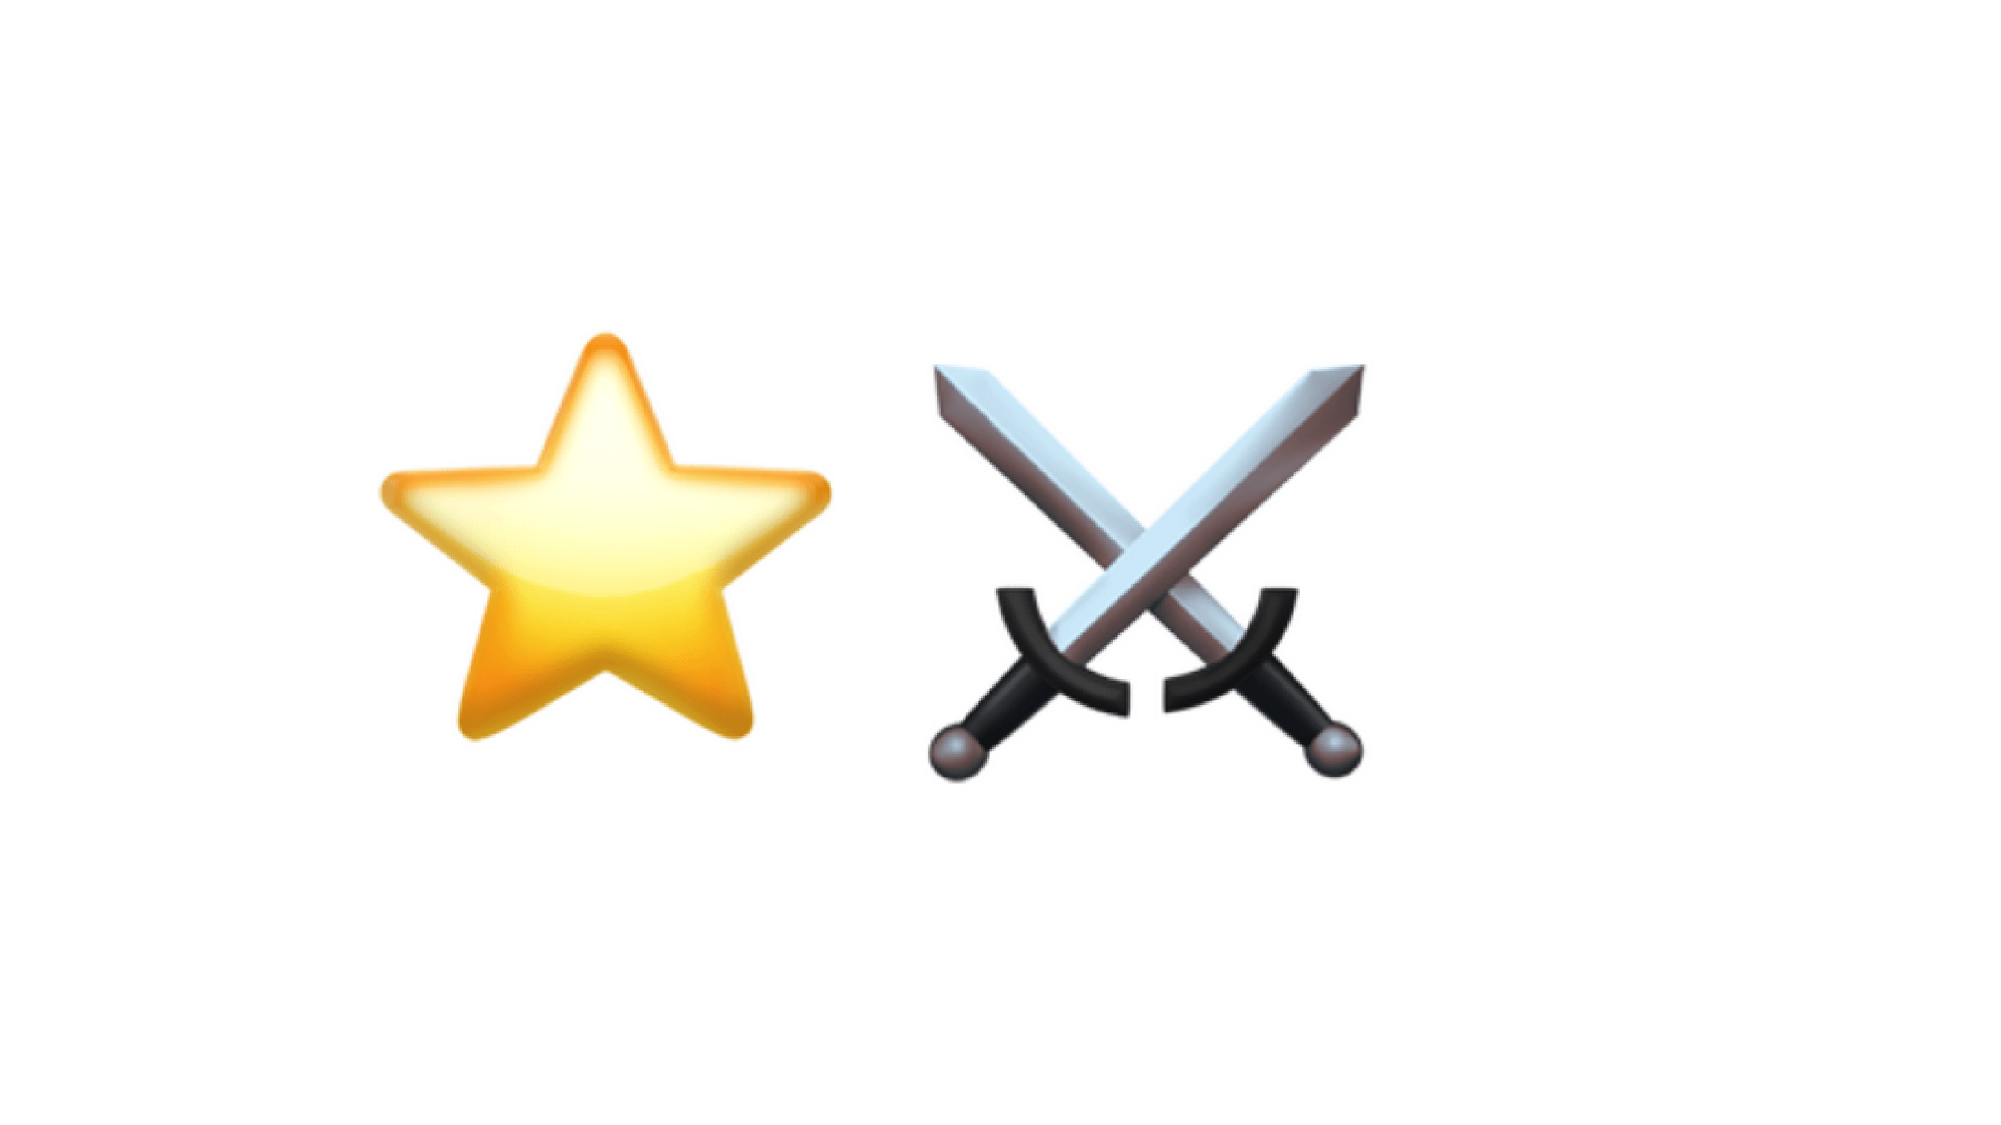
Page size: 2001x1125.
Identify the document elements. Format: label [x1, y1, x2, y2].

picture [288, 242, 1711, 882]
